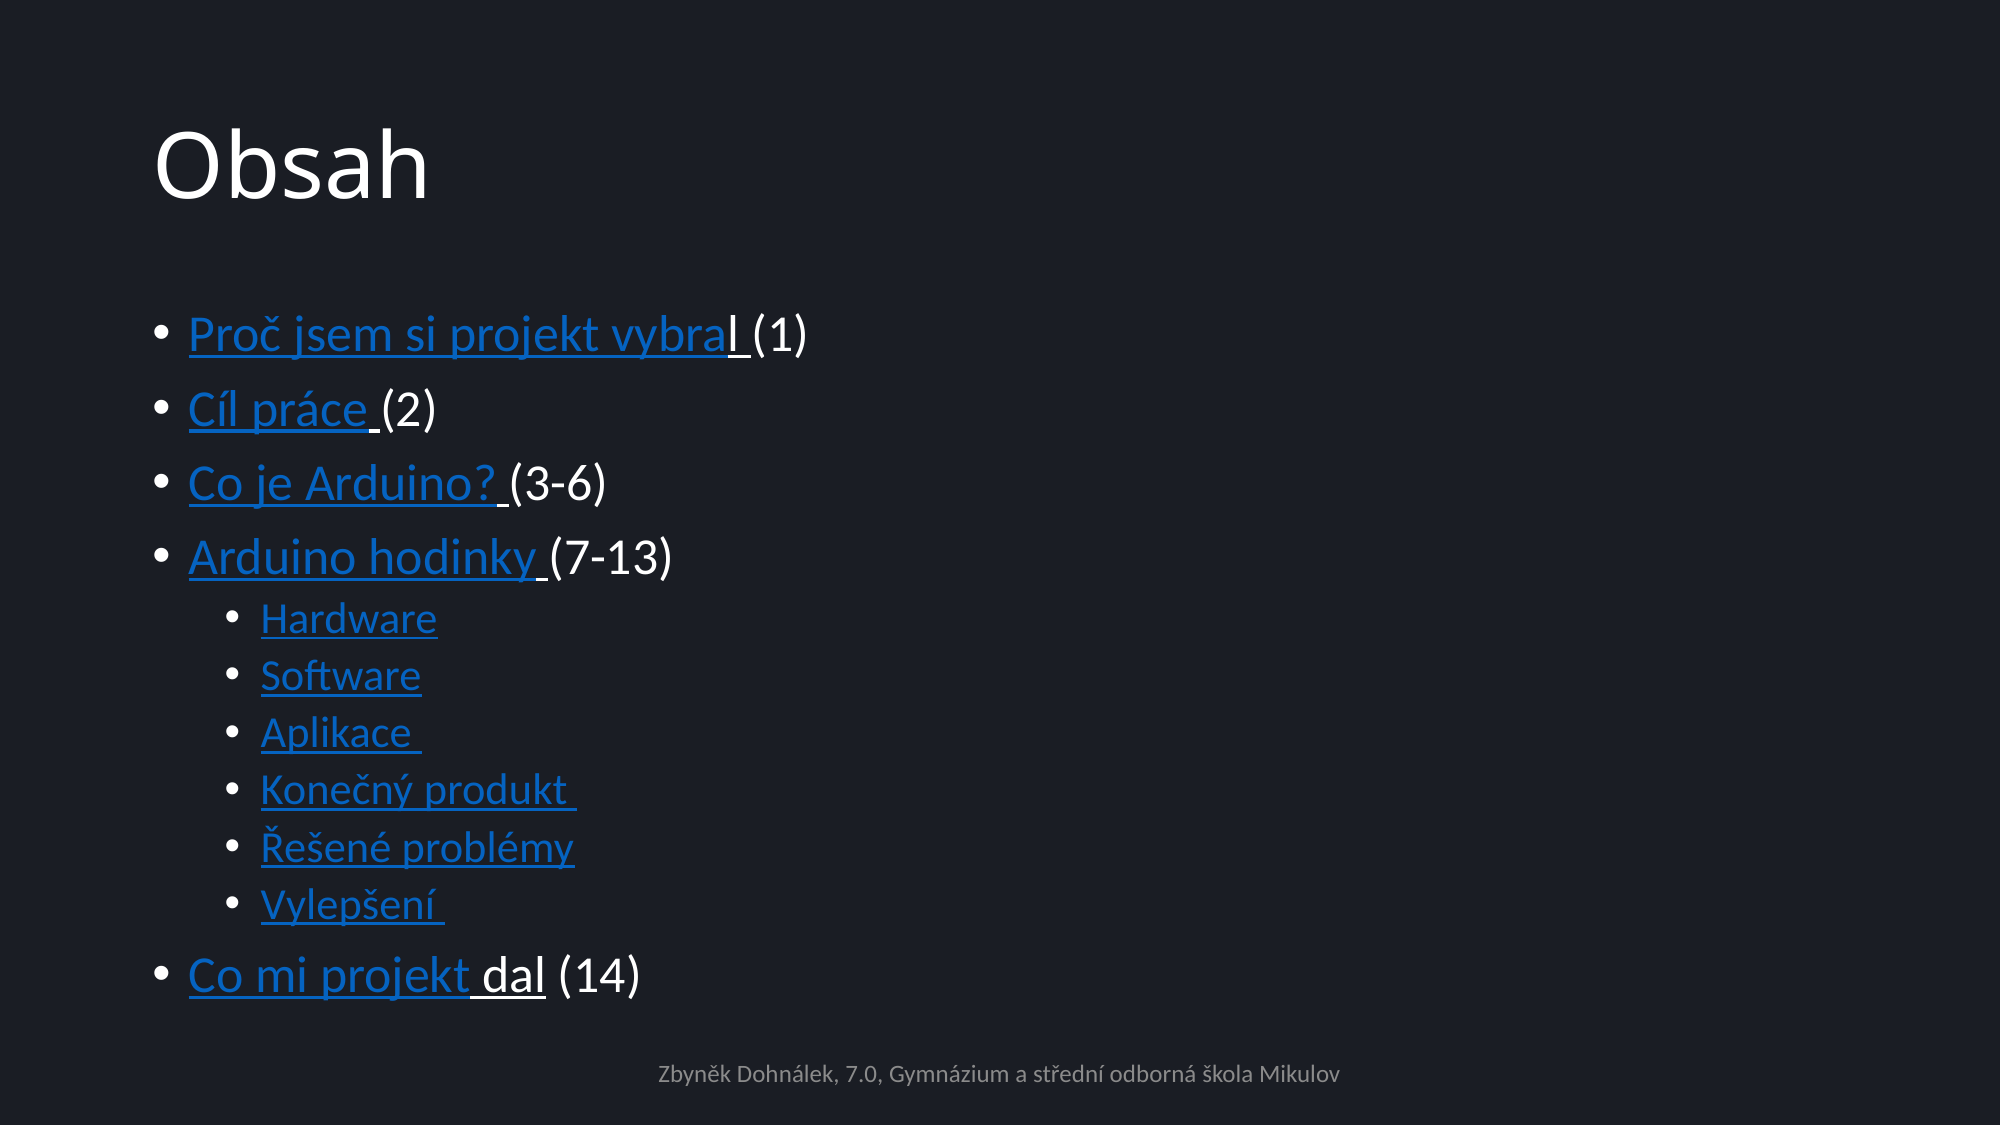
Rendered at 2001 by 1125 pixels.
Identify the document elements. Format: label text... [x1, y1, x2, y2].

footer Zbyněk Dohnálek, 7.0, Gymnázium a střední odborná škola Mikulov [641, 1042, 1359, 1103]
title Obsah [137, 59, 1863, 278]
list Proč jsem si projekt vybral (1) Cíl práce (2) Co je Arduino? (3-6) Arduino hodinky (7-13) Hardware Software Aplikace Konečný produkt Řešené problémy Vylepšení Co mi projekt dal (14) [137, 299, 1863, 1014]
